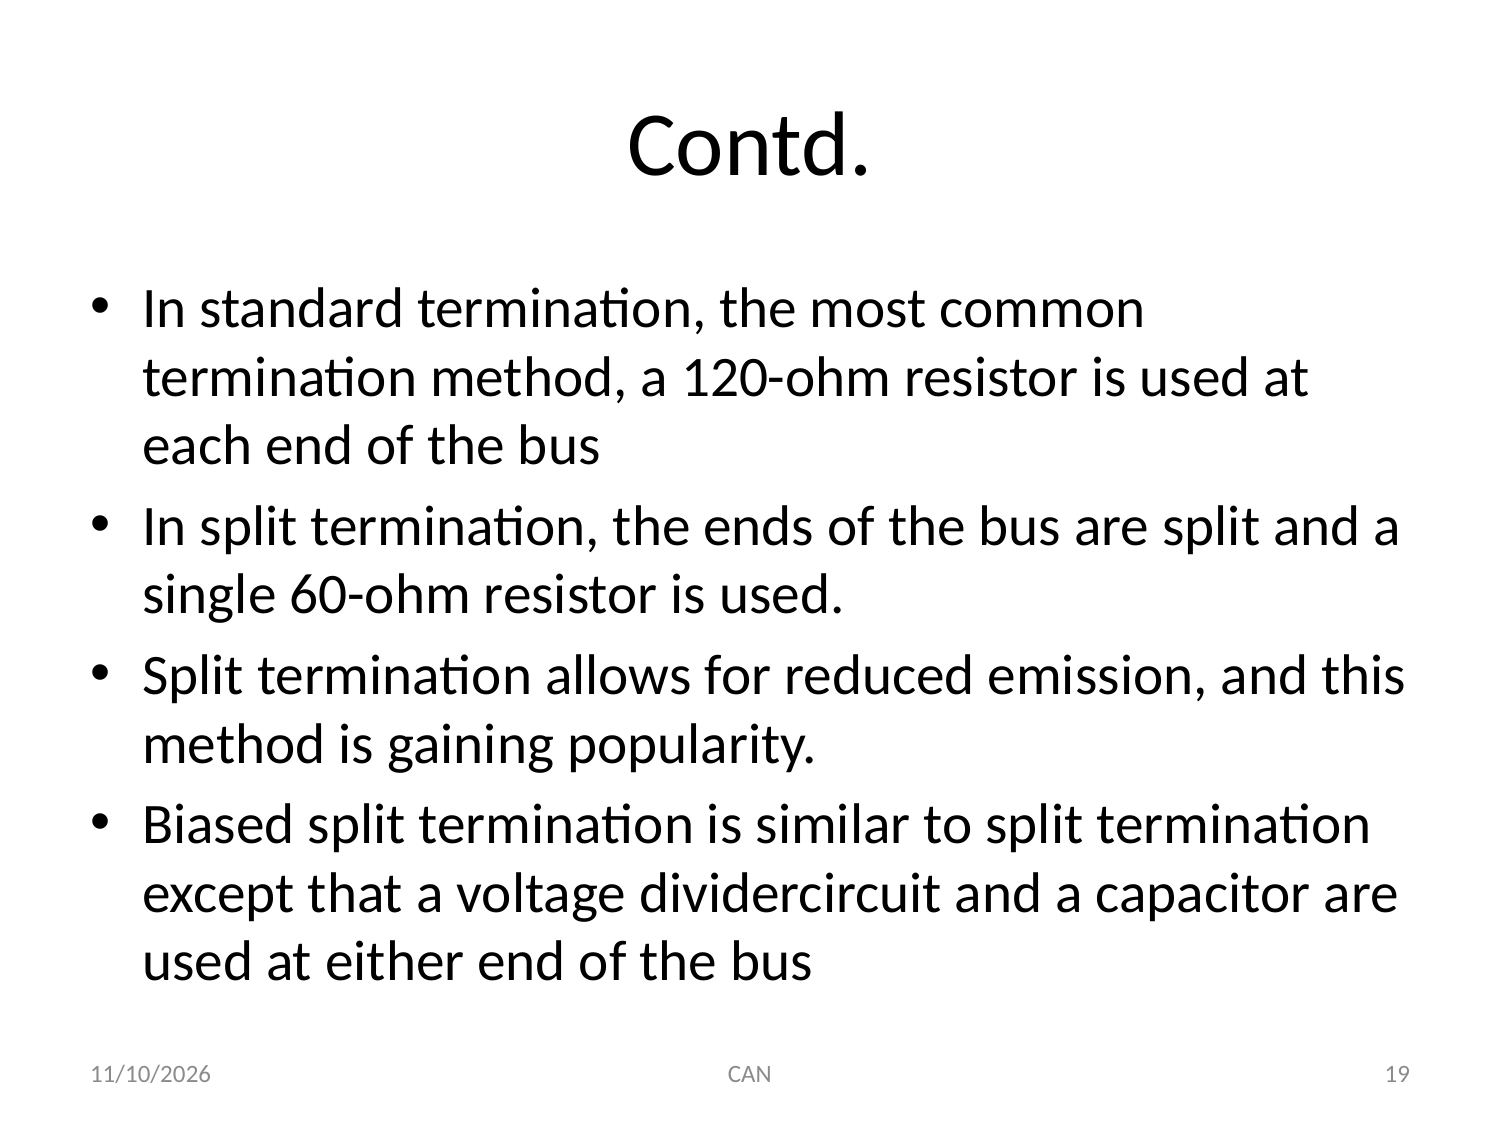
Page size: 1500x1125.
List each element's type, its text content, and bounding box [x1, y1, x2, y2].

footer CAN [512, 1042, 988, 1103]
list In standard termination, the most common termination method, a 120-ohm resistor is used at each end of the bus In split termination, the ends of the bus are split and a single 60-ohm resistor is used. Split termination allows for reduced emission, and this method is gaining popularity. Biased split termination is similar to split termination except that a voltage dividercircuit and a capacitor are used at either end of the bus [75, 262, 1425, 1005]
title Contd. [75, 45, 1425, 233]
slide_number 19 [1074, 1042, 1425, 1103]
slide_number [75, 1042, 425, 1103]
